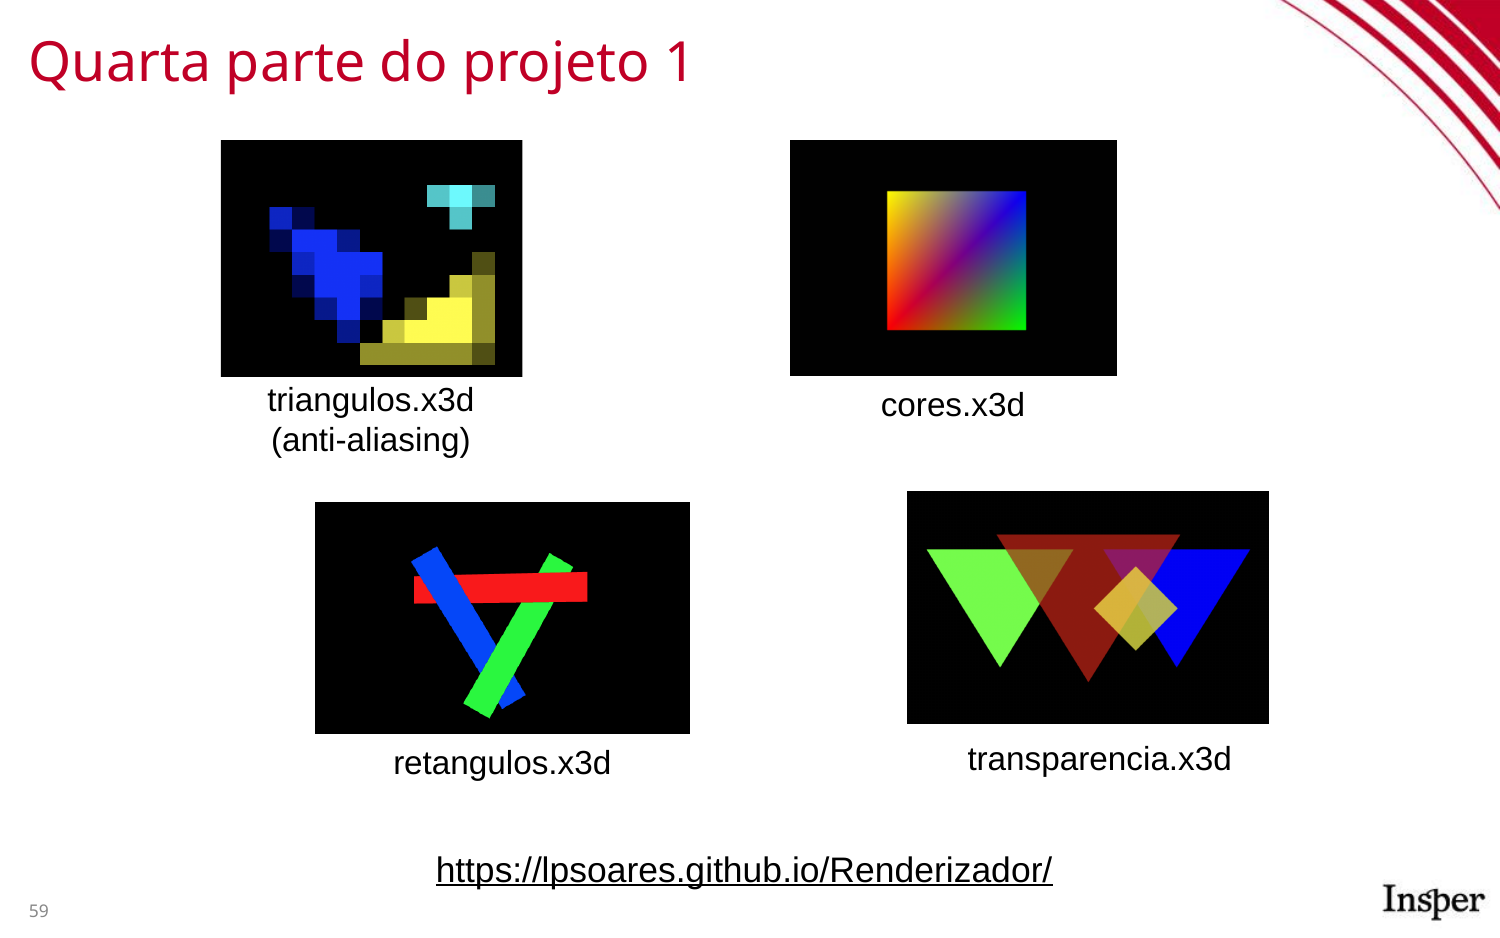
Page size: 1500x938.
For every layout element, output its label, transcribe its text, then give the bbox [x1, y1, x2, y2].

slide_number 59 [0, 887, 78, 938]
text_box triangulos.x3d (anti-aliasing) [193, 370, 549, 469]
picture [220, 0, 1500, 938]
text_box transparencia.x3d [913, 729, 1287, 790]
text_box cores.x3d [790, 383, 1116, 437]
text_box retangulos.x3d [315, 739, 690, 795]
title Quarta parte do projeto 1 [13, 18, 1397, 104]
text_box https://lpsoares.github.io/Renderizador/ [420, 839, 1088, 900]
